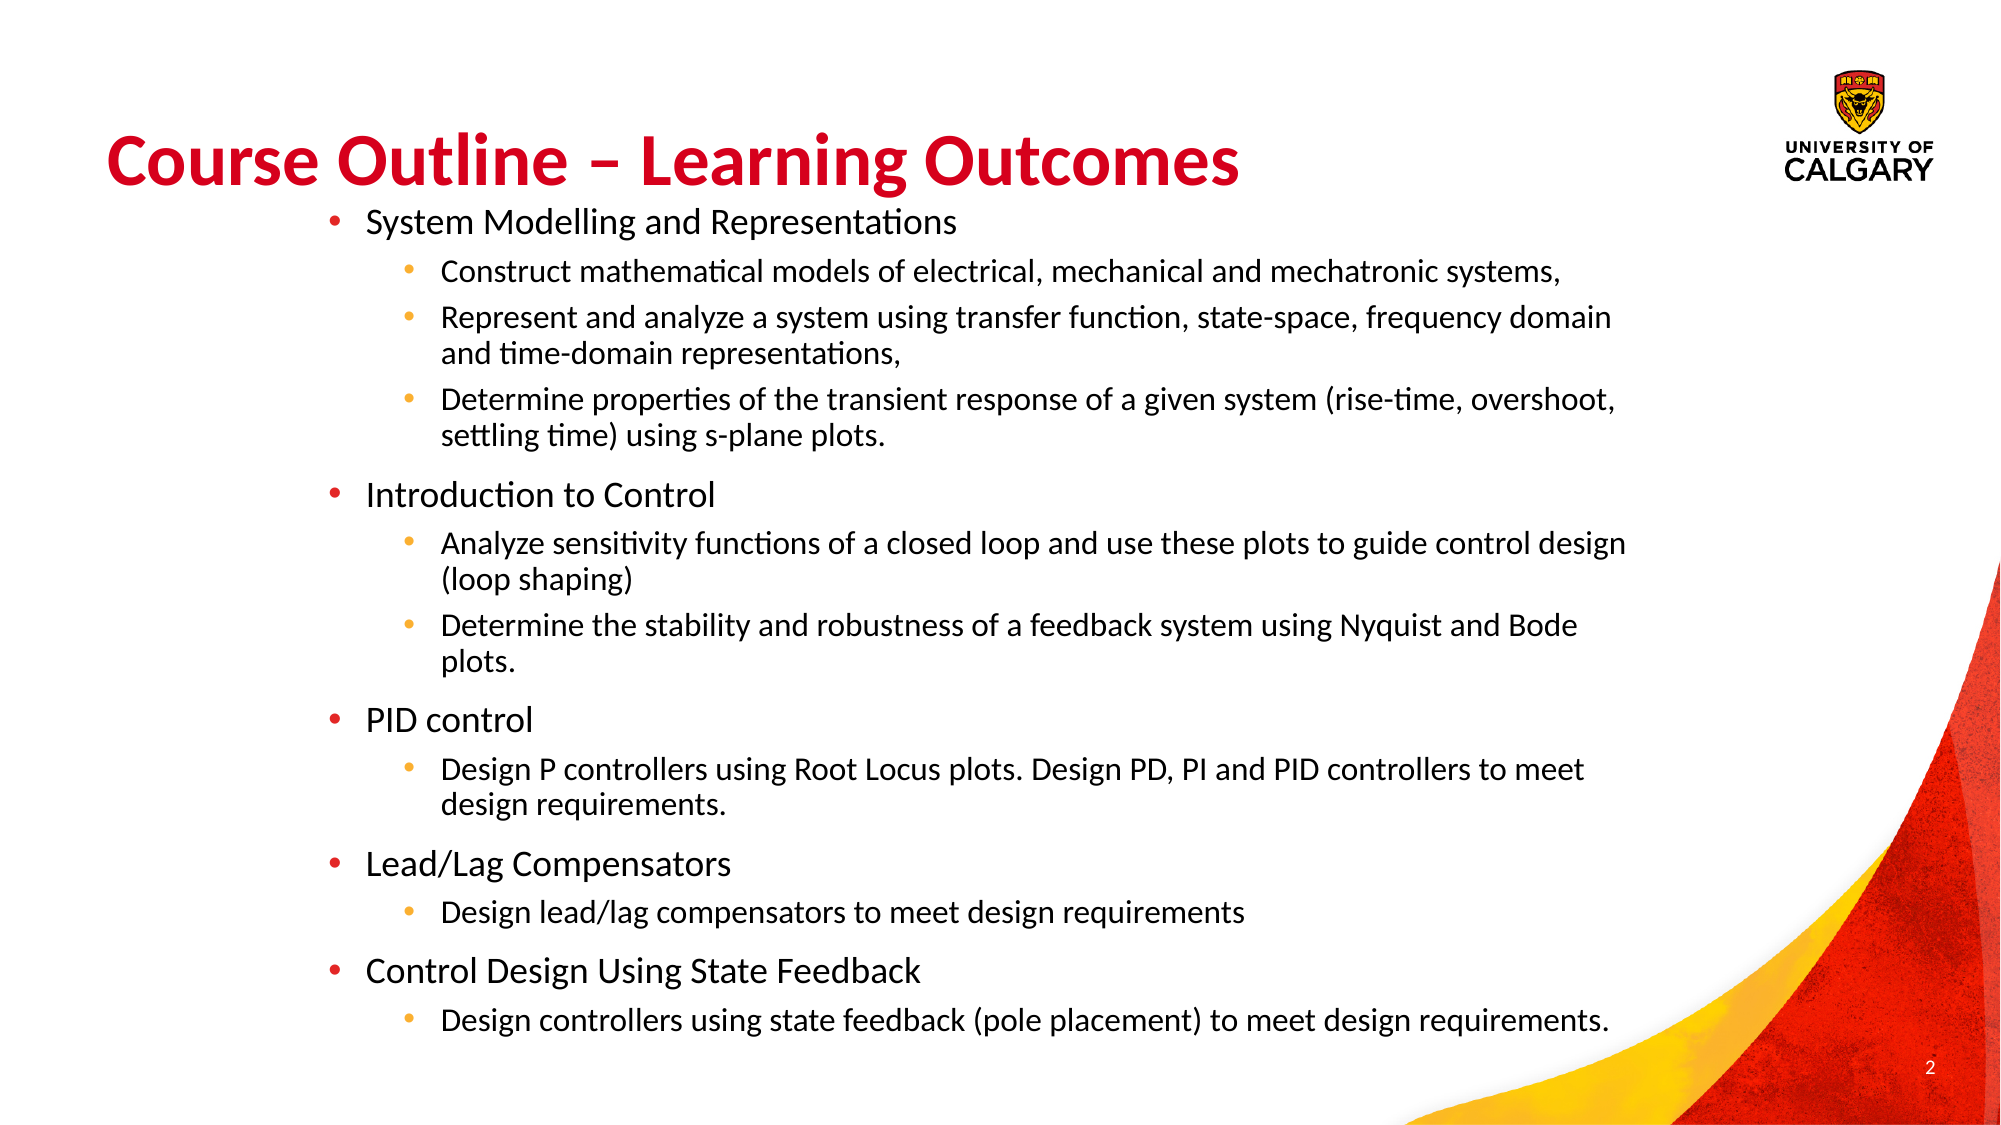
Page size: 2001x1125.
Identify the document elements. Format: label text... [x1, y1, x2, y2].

slide_number 2 [1500, 1046, 1951, 1107]
list System Modelling and Representations Construct mathematical models of electrical, mechanical and mechatronic systems, Represent and analyze a system using transfer function, state-space, frequency domain and time-domain representations, Determine properties of the transient response of a given system (rise-time, overshoot, settling time) using s-plane plots. Introduction to Control Analyze sensitivity functions of a closed loop and use these plots to guide control design (loop shaping) Determine the stability and robustness of a feedback system using Nyquist and Bode plots. PID control Design P controllers using Root Locus plots. Design PD, PI and PID controllers to meet design requirements. Lead/Lag Compensators Design lead/lag compensators to meet design requirements Control Design Using State Feedback Design controllers using state feedback (pole placement) to meet design requirements. [313, 195, 1645, 957]
picture [0, 0, 2001, 1125]
title Course Outline – Learning Outcomes [92, 76, 1688, 246]
